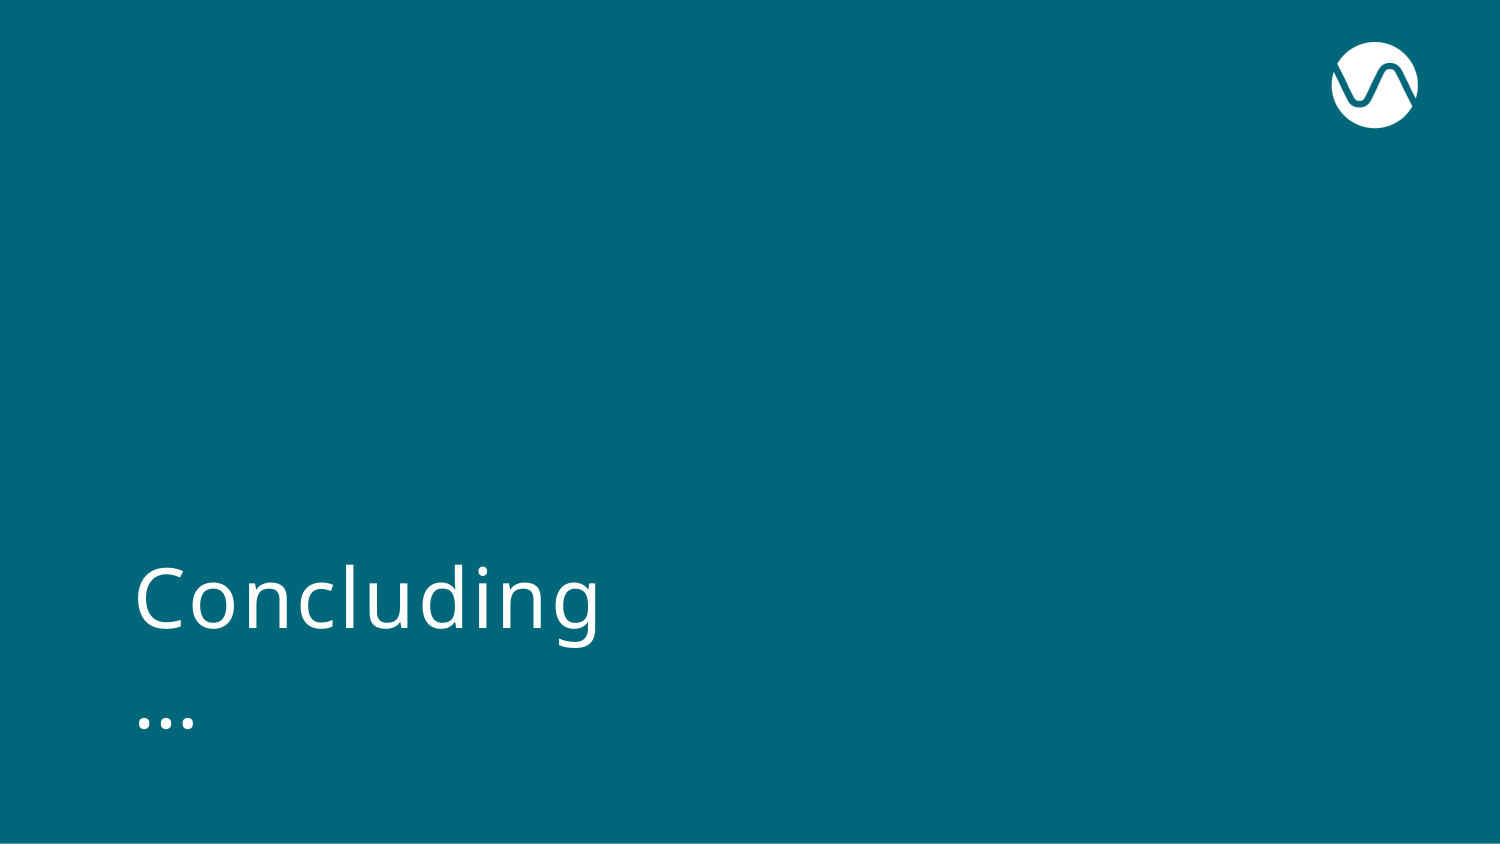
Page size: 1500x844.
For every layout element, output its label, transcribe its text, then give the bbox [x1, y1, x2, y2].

title Concluding… [131, 543, 636, 746]
picture [1329, 39, 1420, 131]
